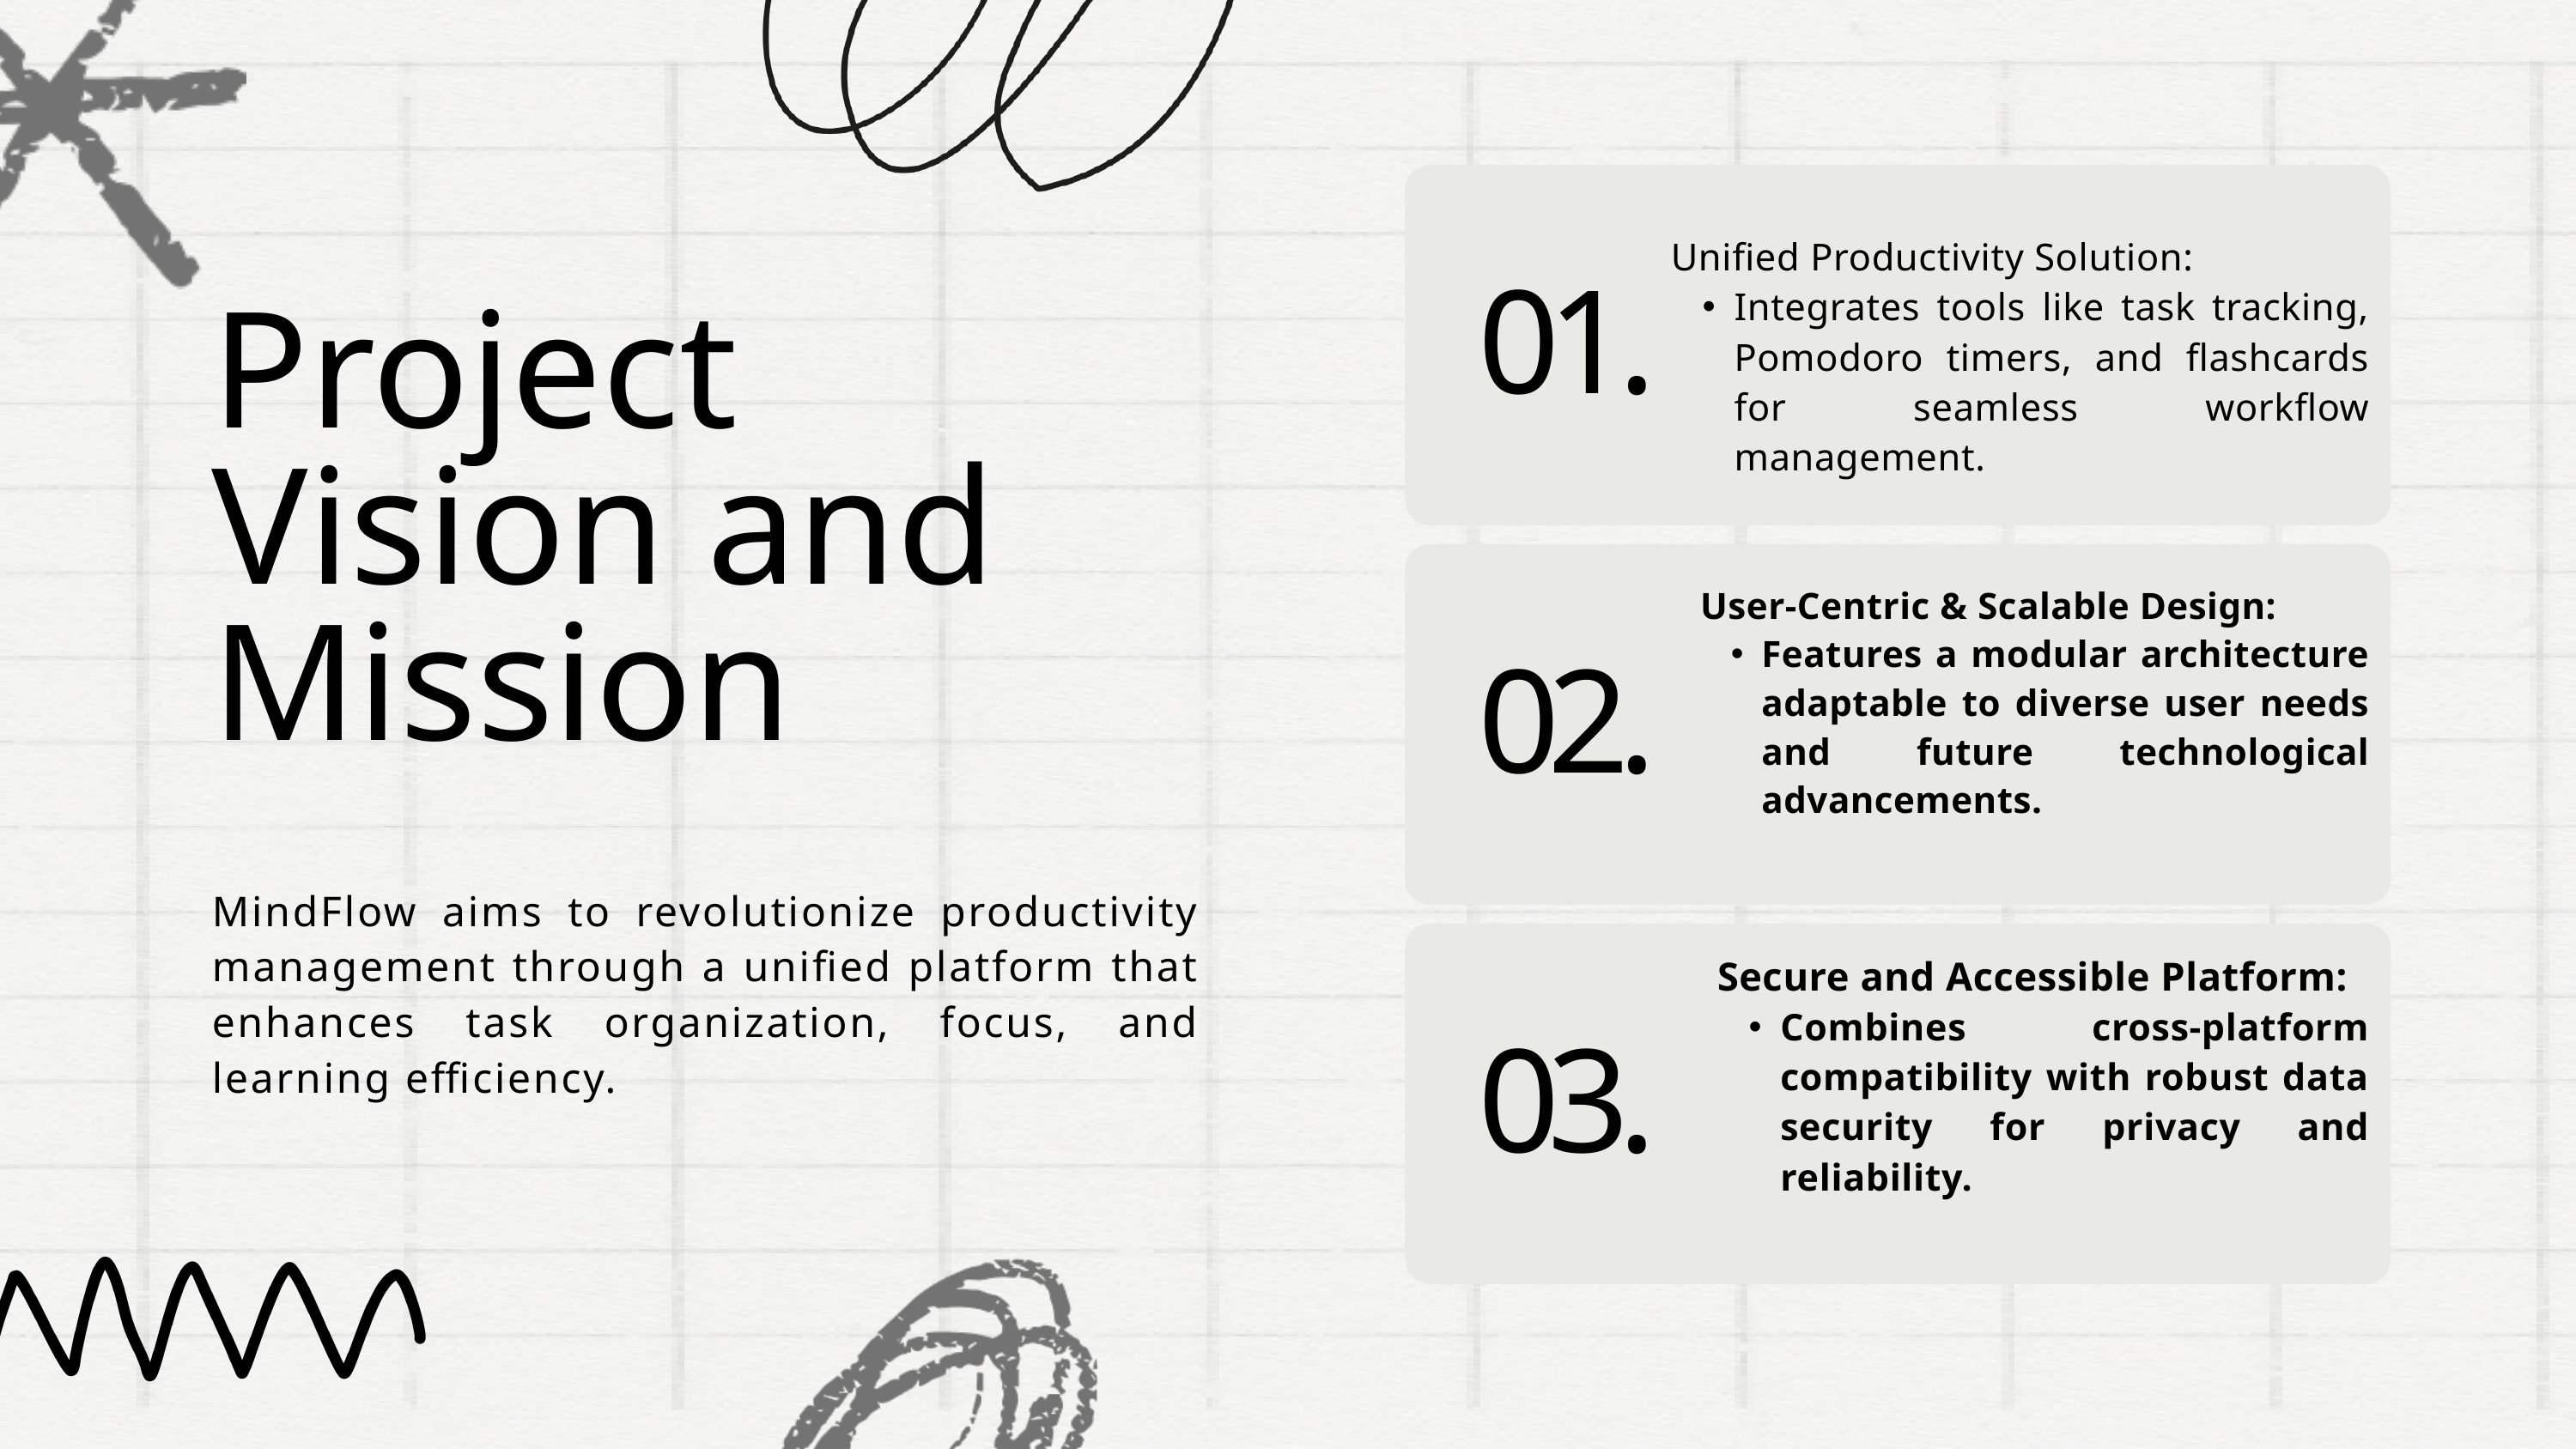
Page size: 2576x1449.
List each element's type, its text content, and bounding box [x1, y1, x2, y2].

text_box [0, 0, 2576, 1449]
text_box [1405, 543, 2391, 905]
text_box [0, 0, 246, 289]
text_box MindFlow aims to revolutionize productivity management through a unified platform that enhances task organization, focus, and learning efficiency. [211, 879, 1202, 1101]
text_box Project Vision and Mission [211, 304, 1202, 773]
text_box [732, 1256, 1098, 1449]
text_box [1405, 923, 2391, 1285]
text_box [0, 1256, 426, 1391]
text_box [1405, 164, 2391, 526]
text_box [629, 0, 1332, 193]
